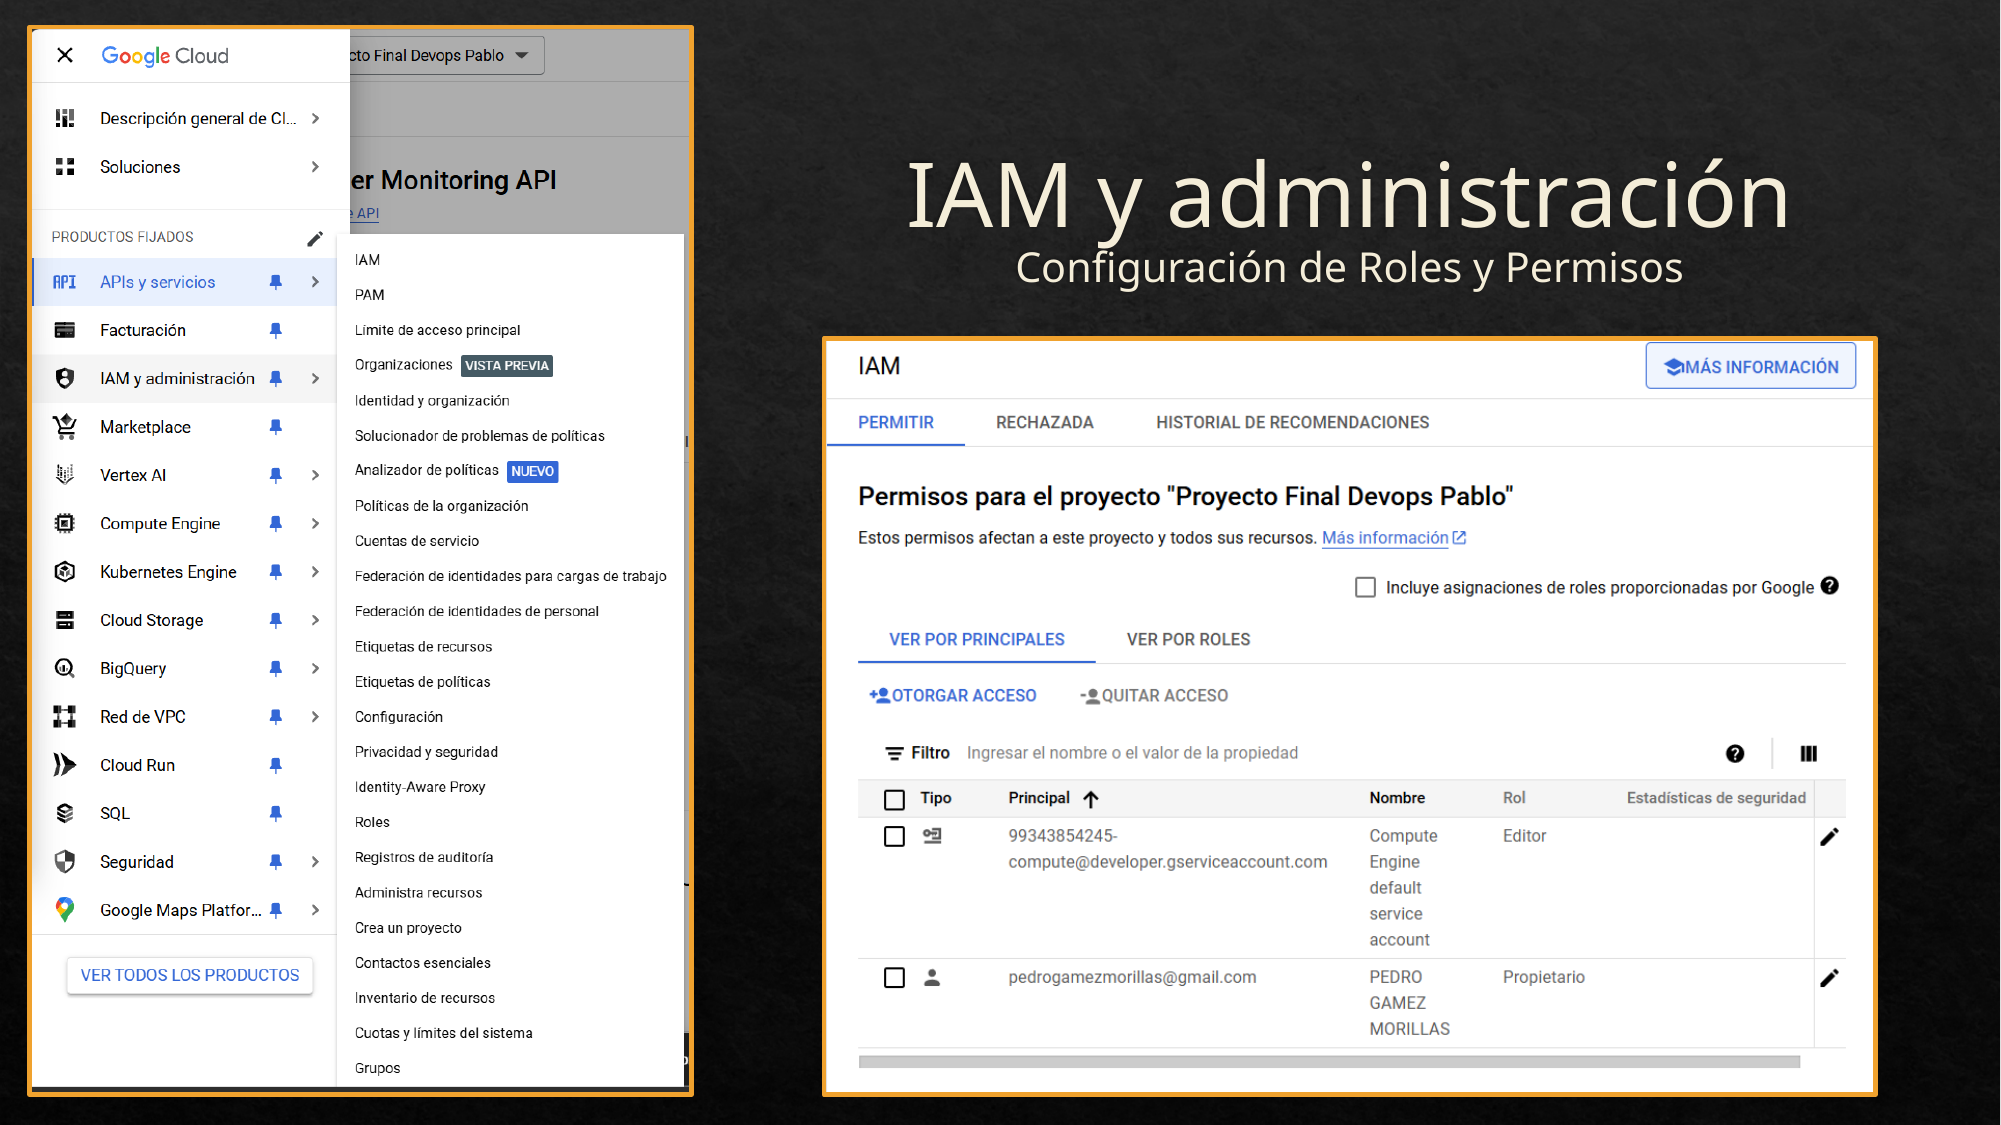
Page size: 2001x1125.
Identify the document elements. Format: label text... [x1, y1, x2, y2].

picture [31, 29, 690, 1093]
text_box IAM y administración Configuración de Roles y Permisos [861, 129, 1838, 312]
picture [825, 340, 1874, 1093]
